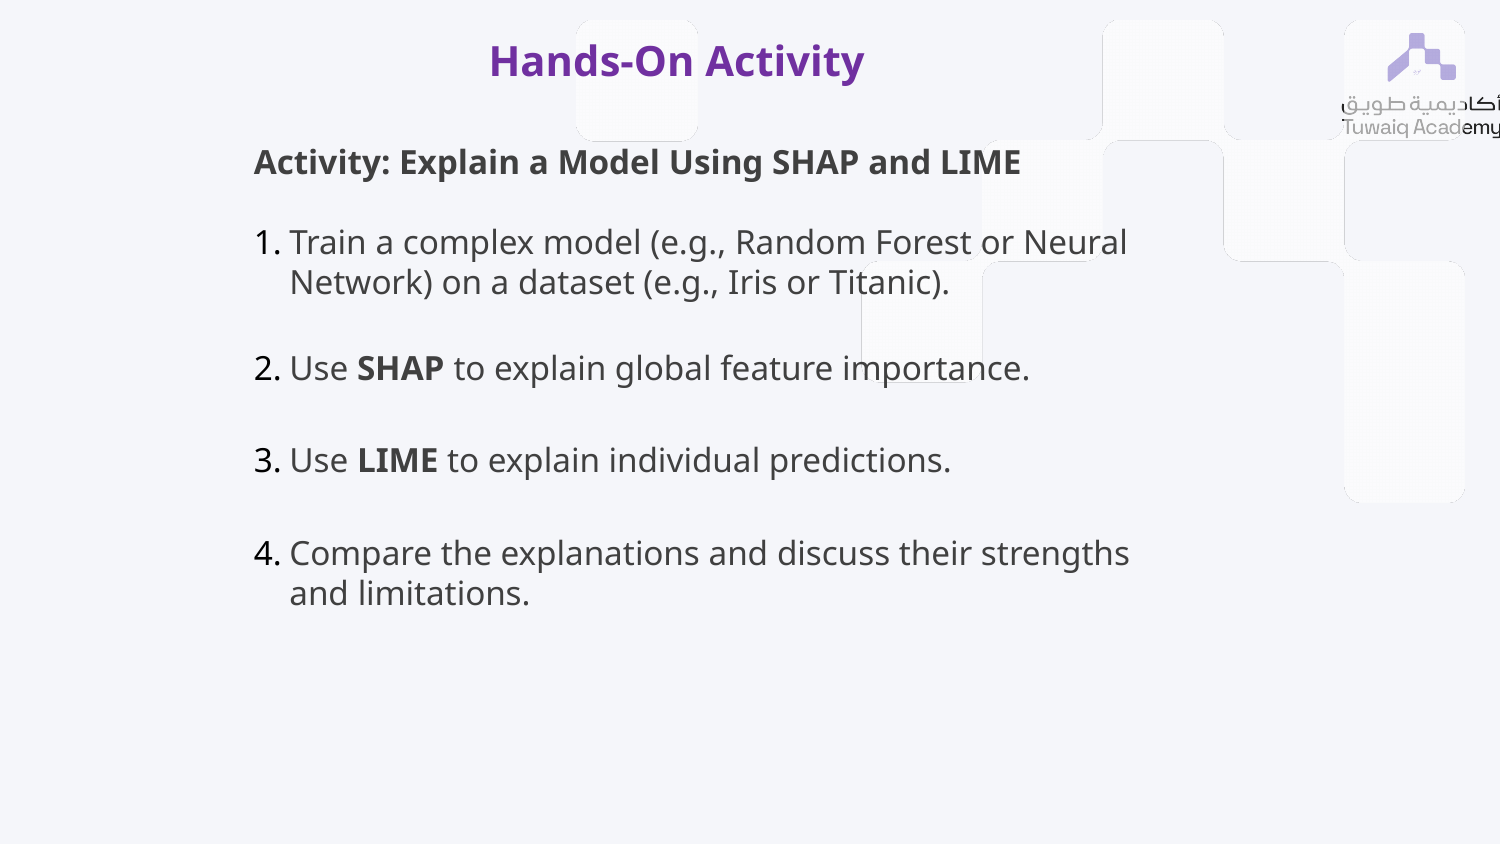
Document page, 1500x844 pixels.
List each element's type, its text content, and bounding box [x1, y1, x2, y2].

title Hands-On Activity [64, 20, 574, 102]
text_box Activity: Explain a Model Using SHAP and LIME Train a complex model (e.g., Random Forest or Neural Network) on a dataset (e.g., Iris or Titanic). Use SHAP to explain global feature importance. Use LIME to explain individual predictions. Compare the explanations and discuss their strengths and limitations. [239, 133, 1212, 620]
picture [576, 2, 1500, 503]
